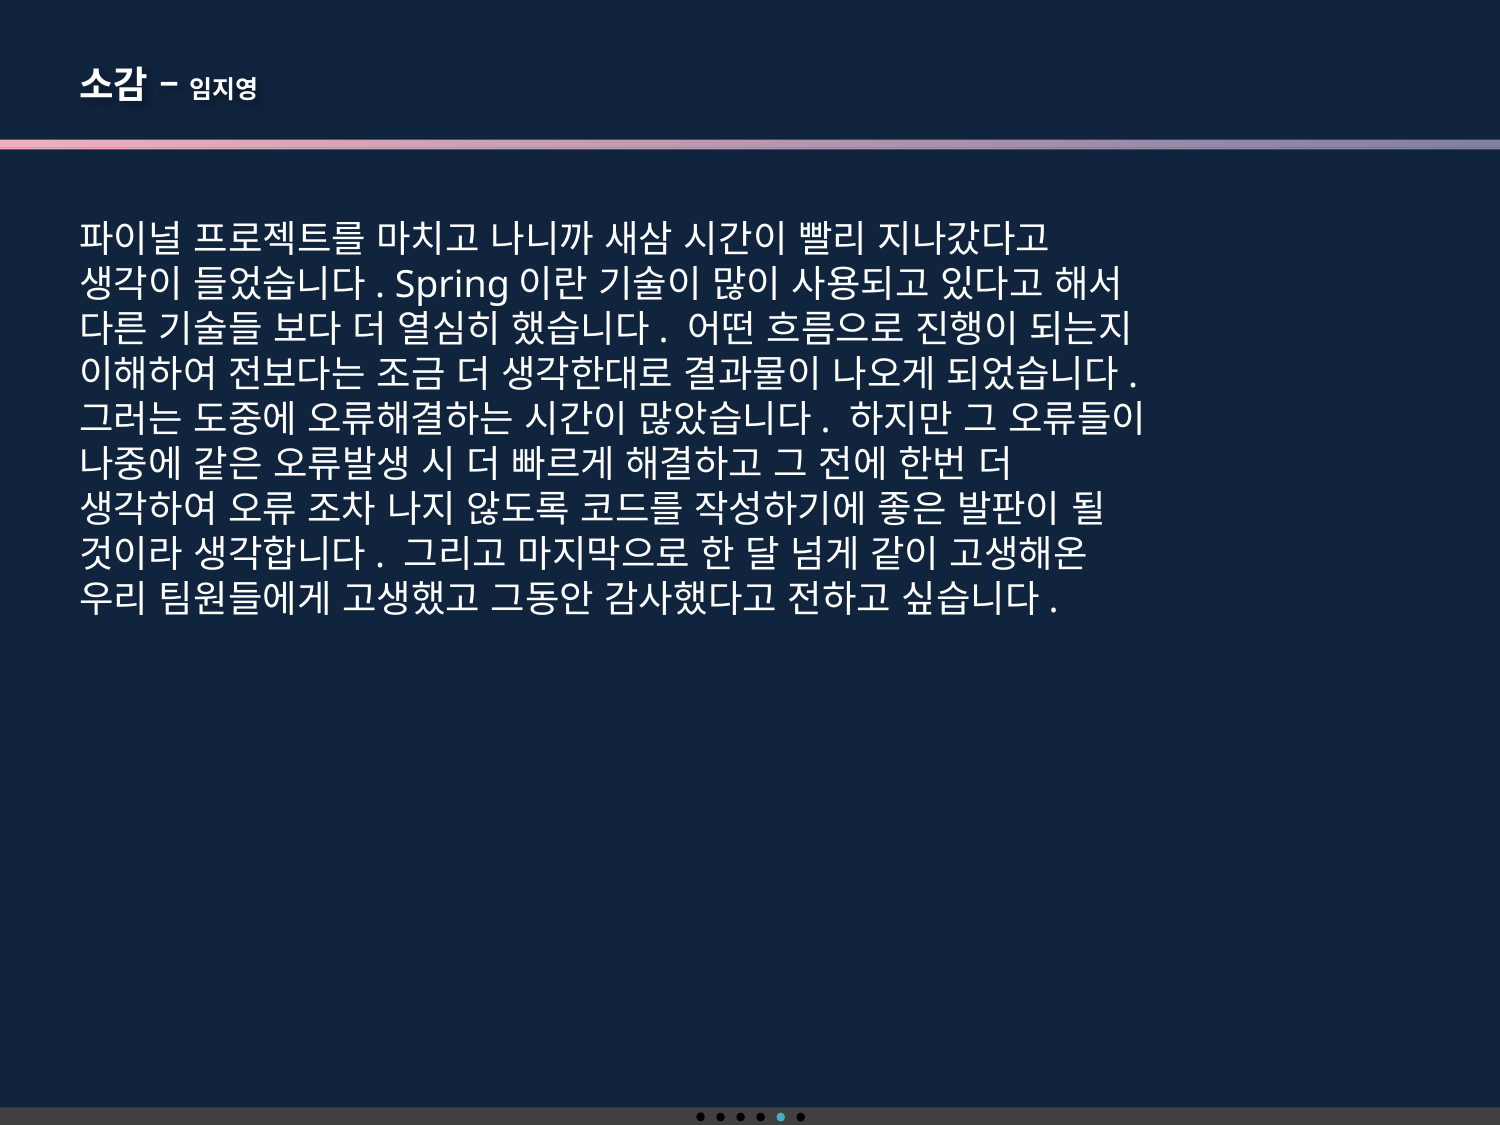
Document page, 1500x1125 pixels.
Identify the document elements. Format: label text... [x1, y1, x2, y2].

text_box [0, 1107, 1500, 1125]
text_box 파이널 프로젝트를 마치고 나니까 새삼 시간이 빨리 지나갔다고 생각이 들었습니다. Spring이란 기술이 많이 사용되고 있다고 해서 다른 기술들 보다 더 열심히 했습니다. 어떤 흐름으로 진행이 되는지 이해하여 전보다는 조금 더 생각한대로 결과물이 나오게 되었습니다. 그러는 도중에 오류해결하는 시간이 많았습니다. 하지만 그 오류들이 나중에 같은 오류발생 시 더 빠르게 해결하고 그 전에 한번 더 생각하여 오류 조차 나지 않도록 코드를 작성하기에 좋은 발판이 될 것이라 생각합니다. 그리고 마지막으로 한 달 넘게 같이 고생해온 우리 팀원들에게 고생했고 그동안 감사했다고 전하고 싶습니다. [64, 208, 1172, 875]
text_box [0, 148, 1500, 1107]
text_box 소감 – 임지영 [53, 32, 1471, 138]
text_box [0, 0, 1500, 142]
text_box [696, 1112, 806, 1122]
